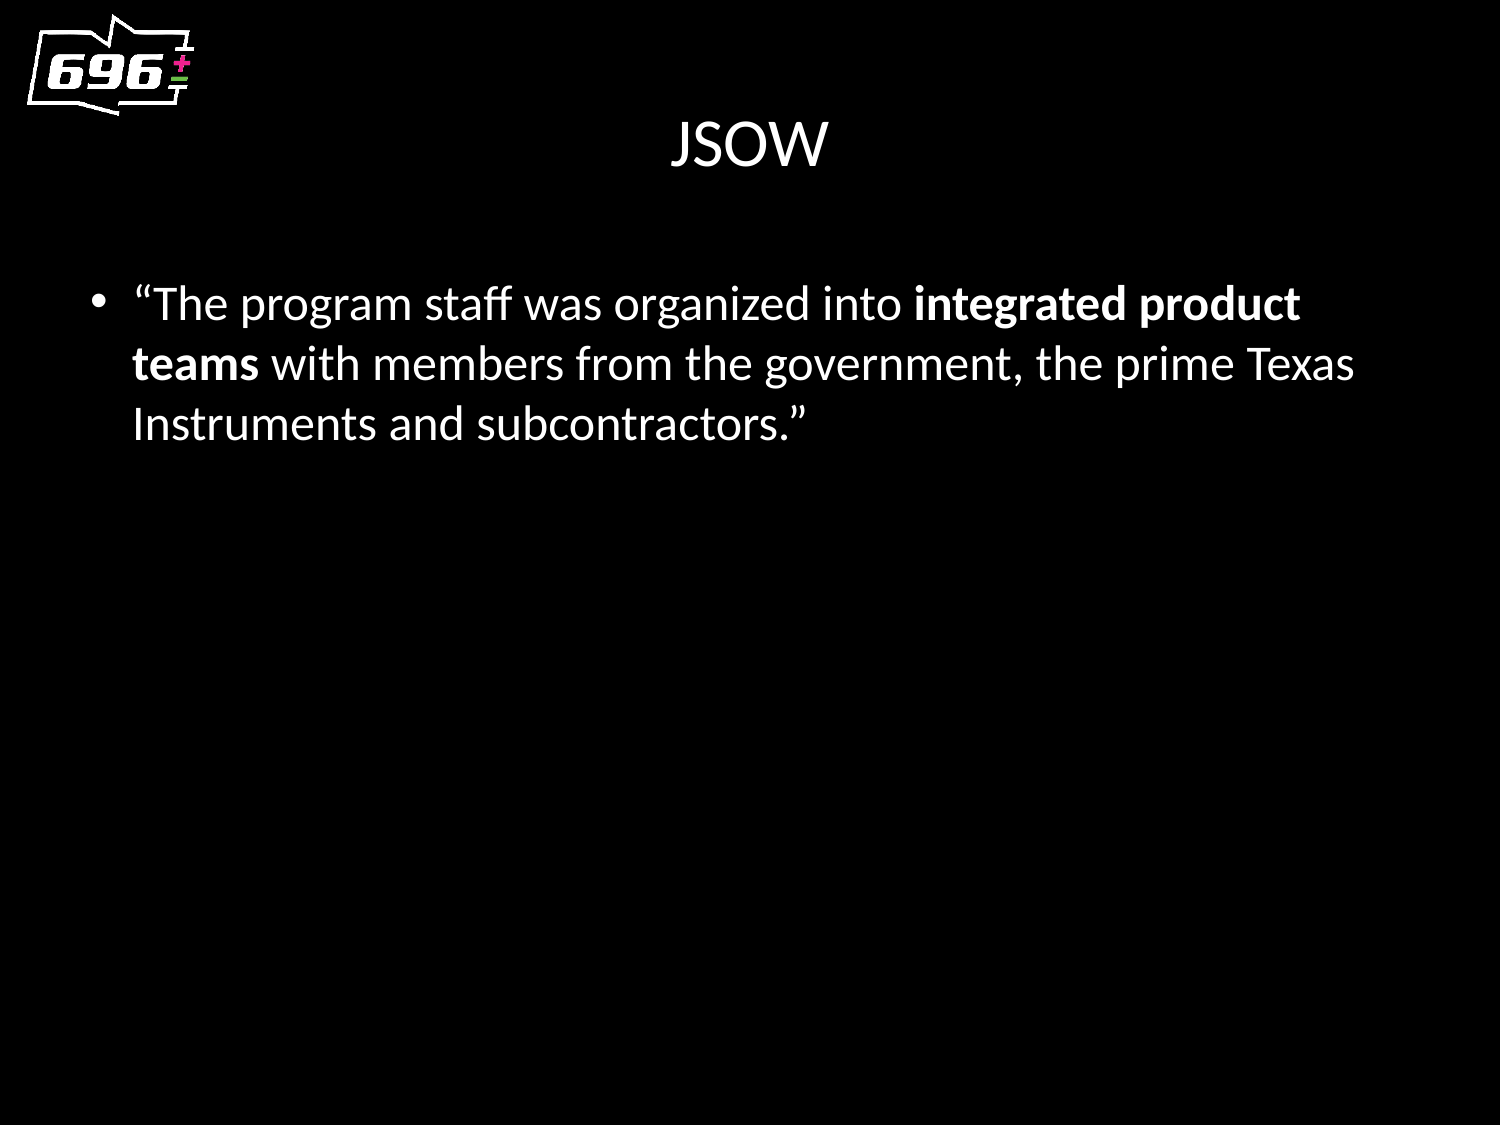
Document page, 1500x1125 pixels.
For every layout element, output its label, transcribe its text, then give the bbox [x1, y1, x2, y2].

picture [0, 5, 225, 132]
title JSOW [75, 45, 1425, 233]
list “The program staff was organized into integrated product teams with members from the government, the prime Texas Instruments and subcontractors.” [75, 262, 1425, 1005]
